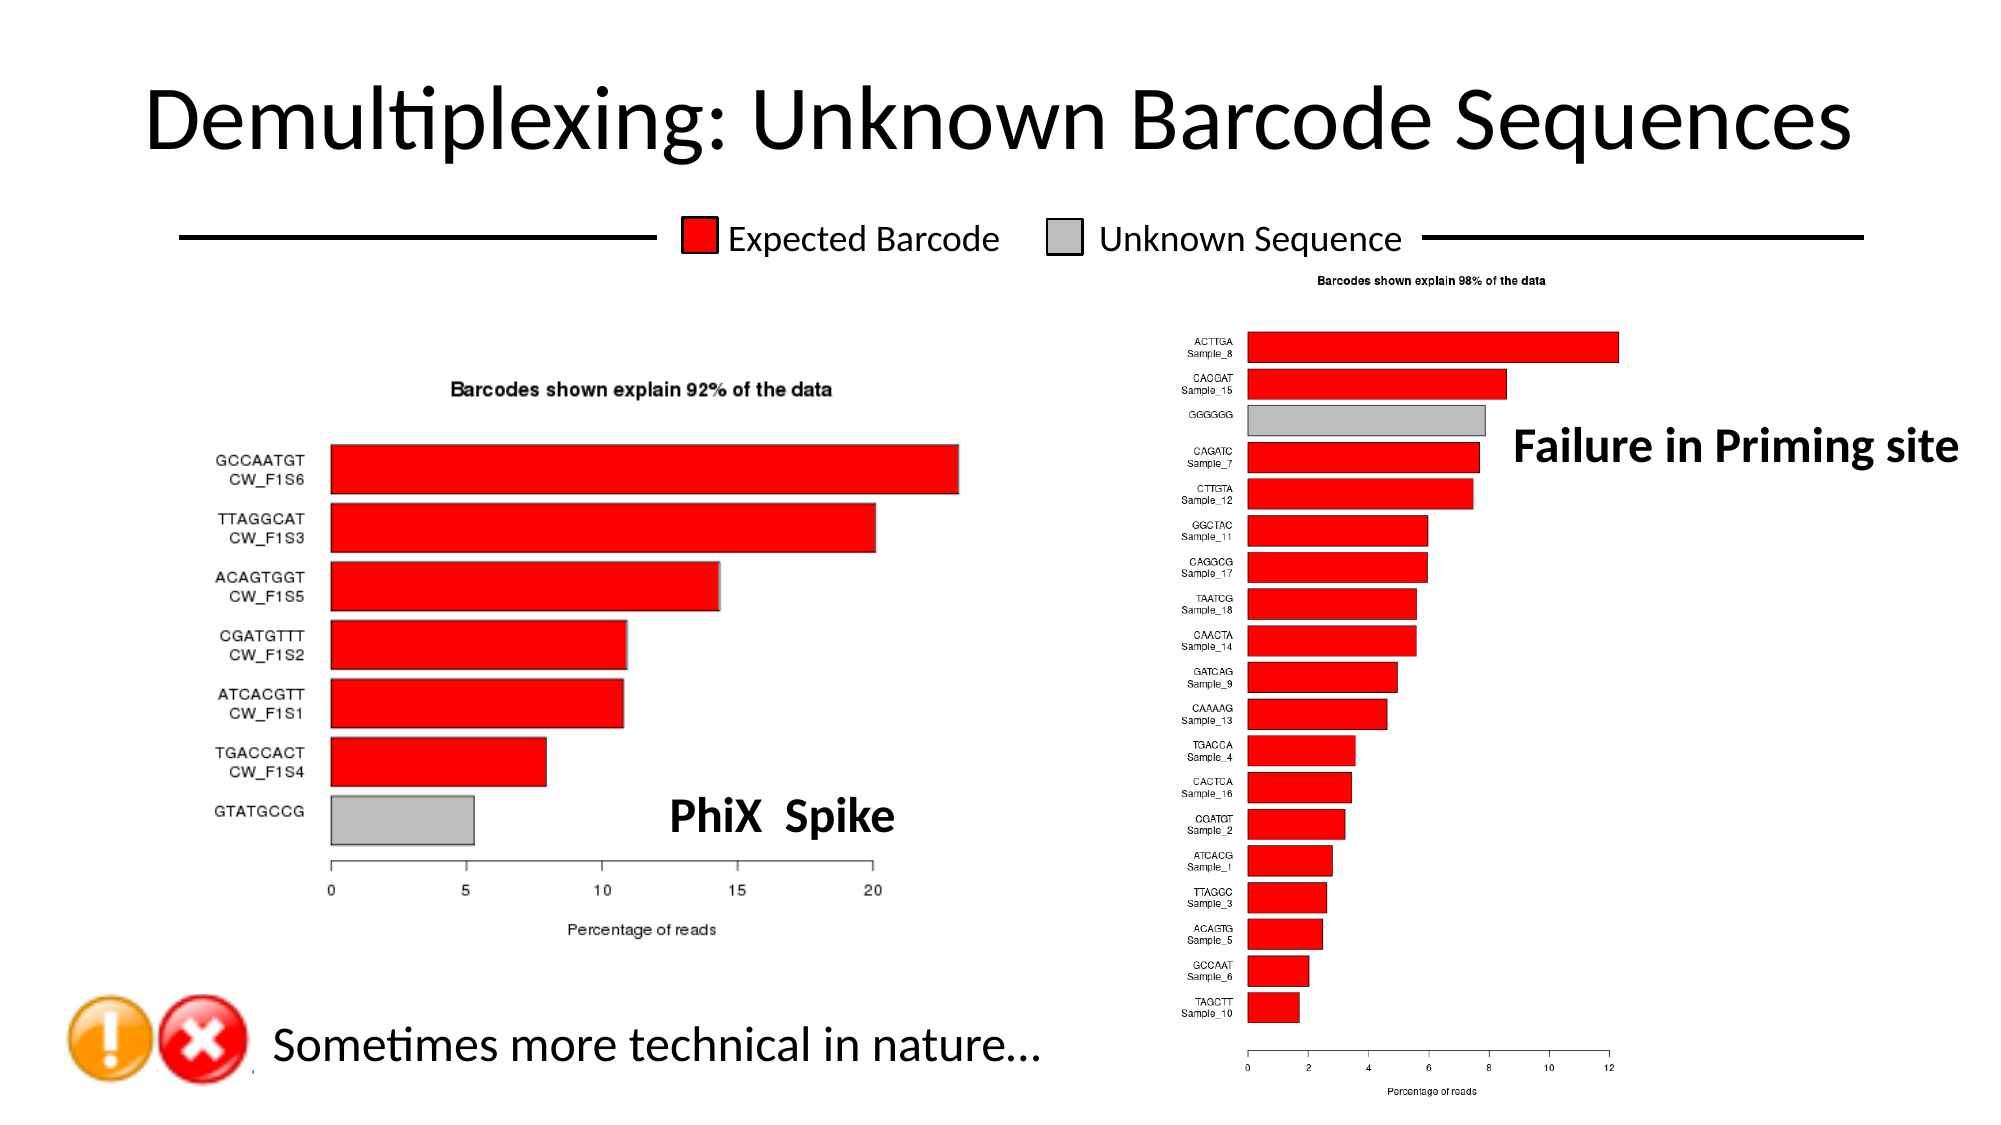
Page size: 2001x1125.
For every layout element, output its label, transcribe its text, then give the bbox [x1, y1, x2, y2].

text_box Failure in Priming site [1649, 405, 1976, 481]
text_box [682, 206, 1018, 268]
title Demultiplexing: Unknown Barcode Sequences [99, 19, 1900, 207]
picture [1155, 266, 1644, 1111]
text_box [1046, 206, 1421, 268]
text_box Sometimes more technical in nature… [259, 1004, 1079, 1080]
picture [184, 348, 1001, 961]
picture [65, 992, 255, 1091]
